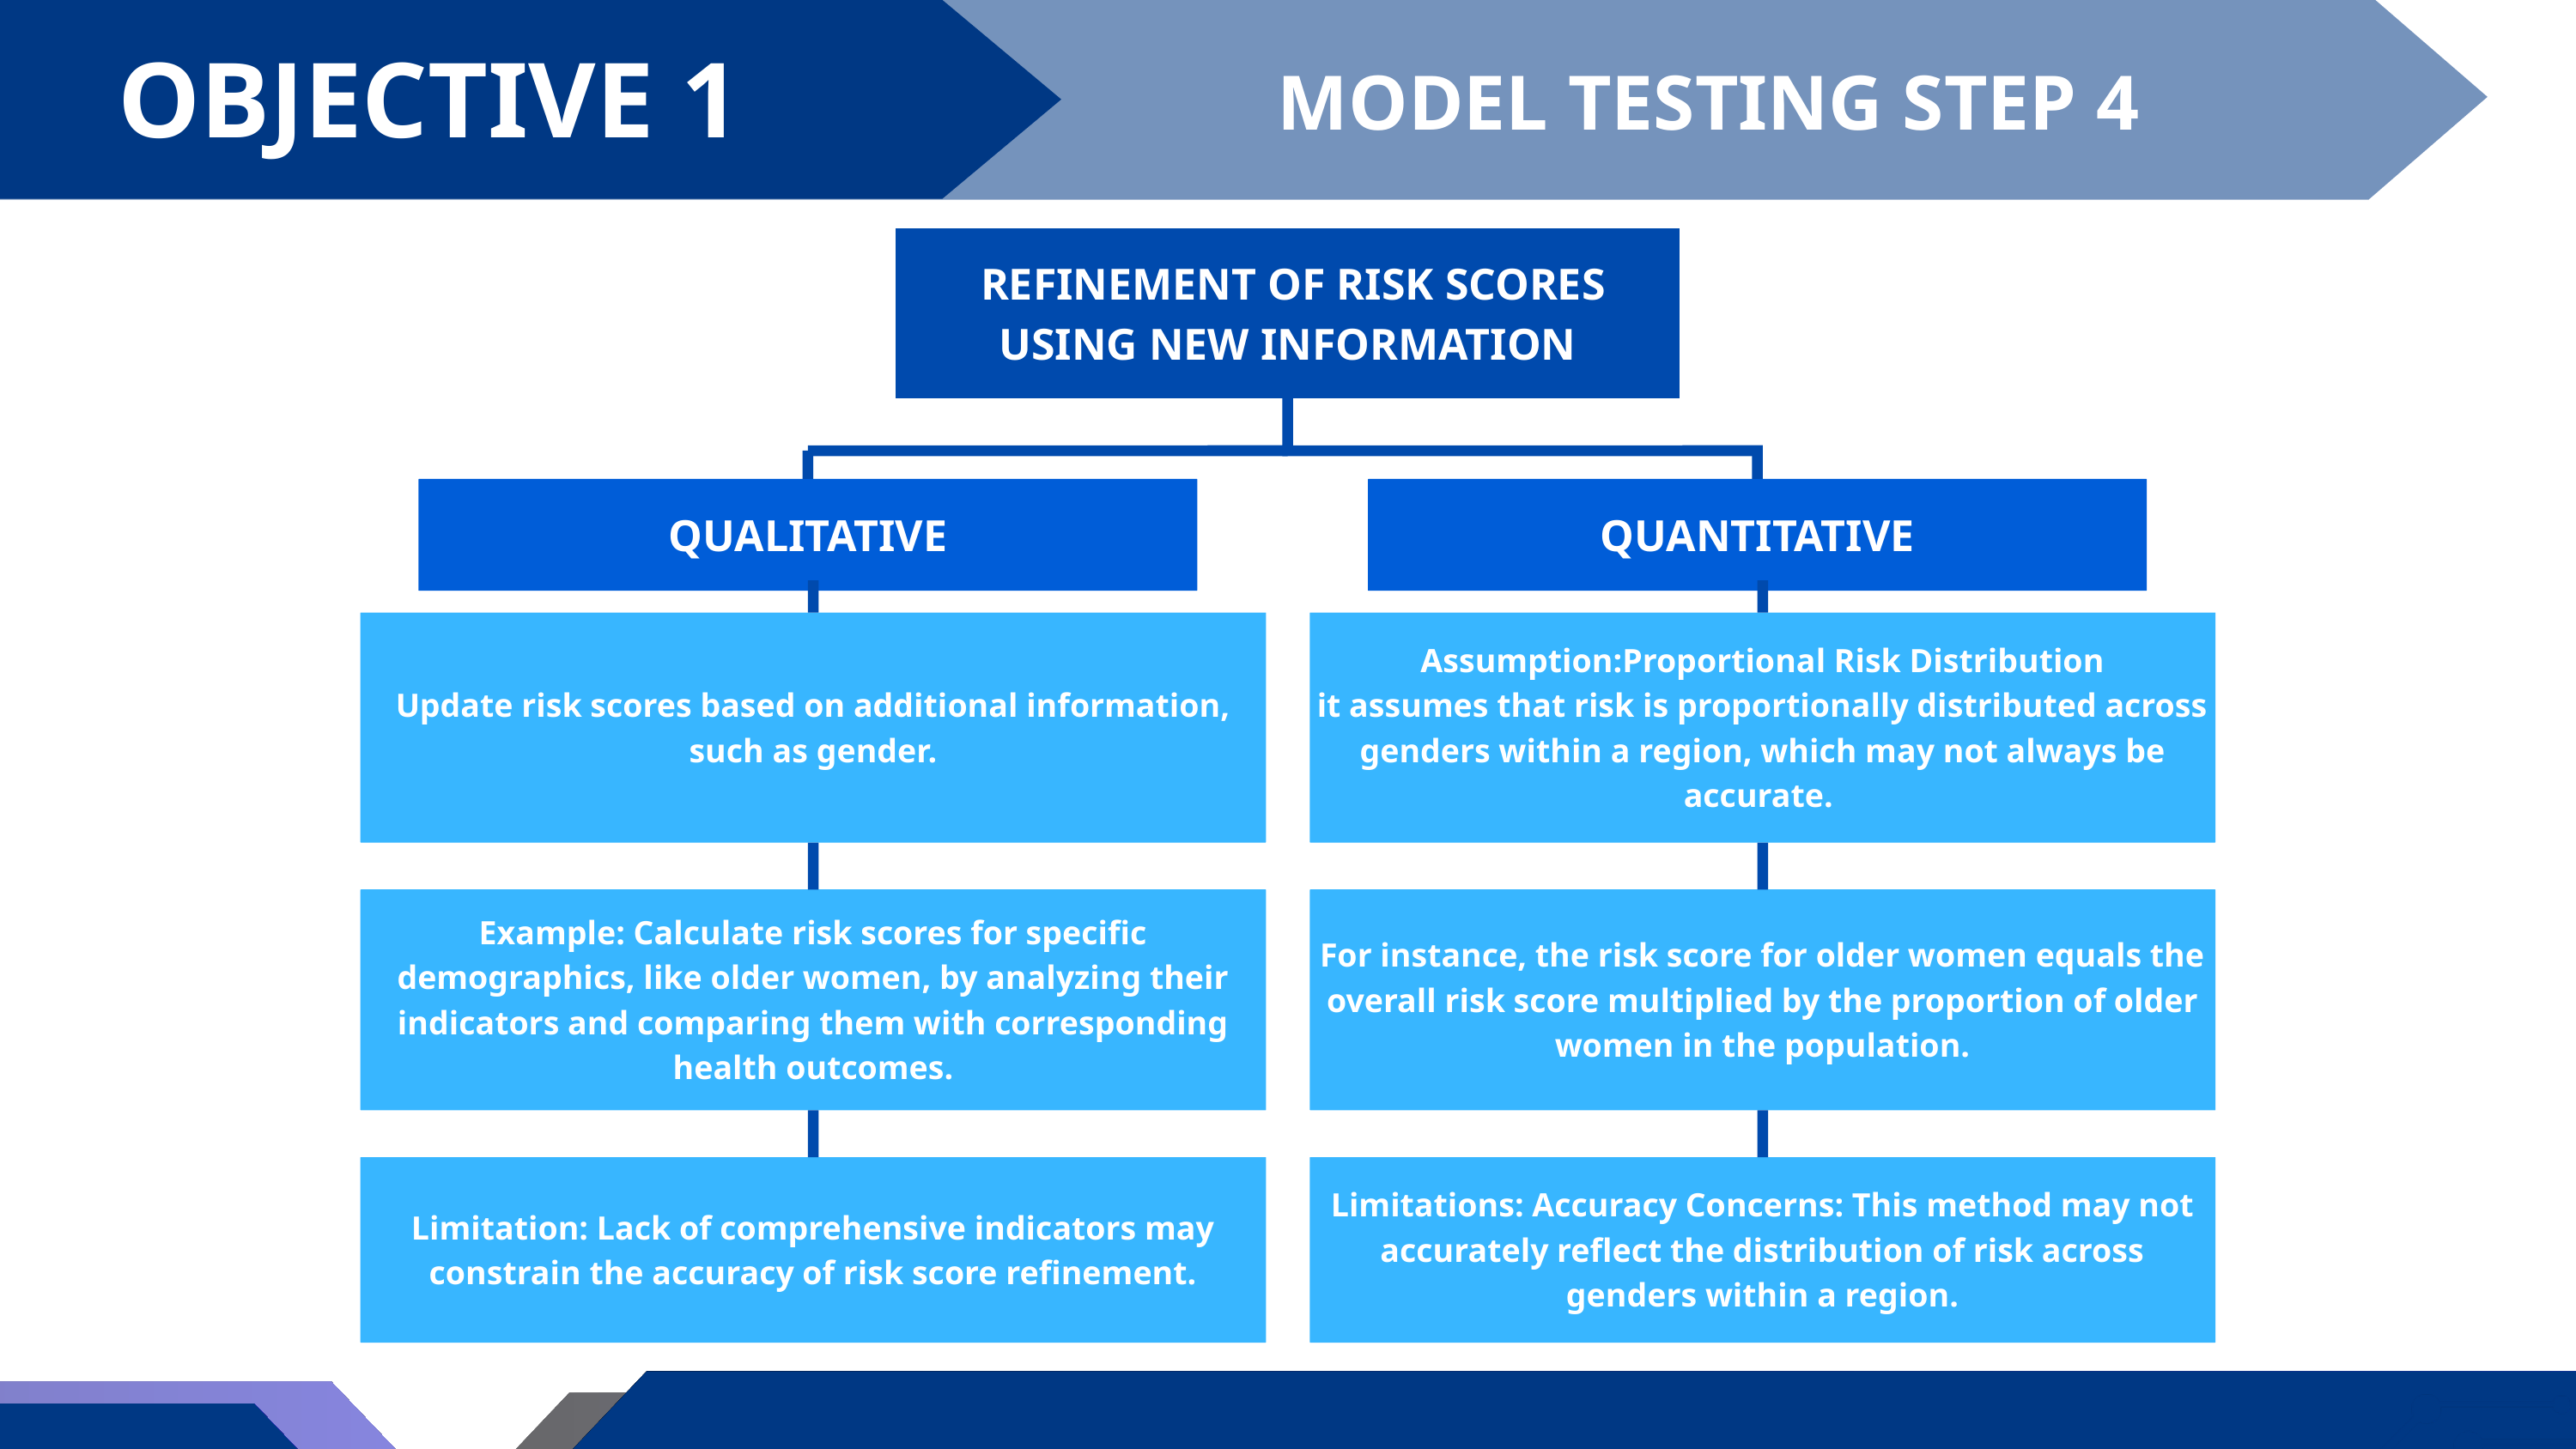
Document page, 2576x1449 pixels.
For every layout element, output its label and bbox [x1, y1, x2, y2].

text_box [360, 1156, 1267, 1343]
text_box [1309, 612, 2216, 843]
text_box [895, 227, 1680, 399]
text_box [0, 1371, 2576, 1449]
text_box [0, 0, 1062, 199]
text_box [1367, 478, 2148, 591]
text_box [1309, 1156, 2216, 1343]
text_box [360, 888, 1267, 1111]
text_box [418, 478, 1198, 591]
text_box [360, 612, 1267, 843]
text_box [1309, 888, 2216, 1111]
text_box [1062, 0, 2488, 200]
